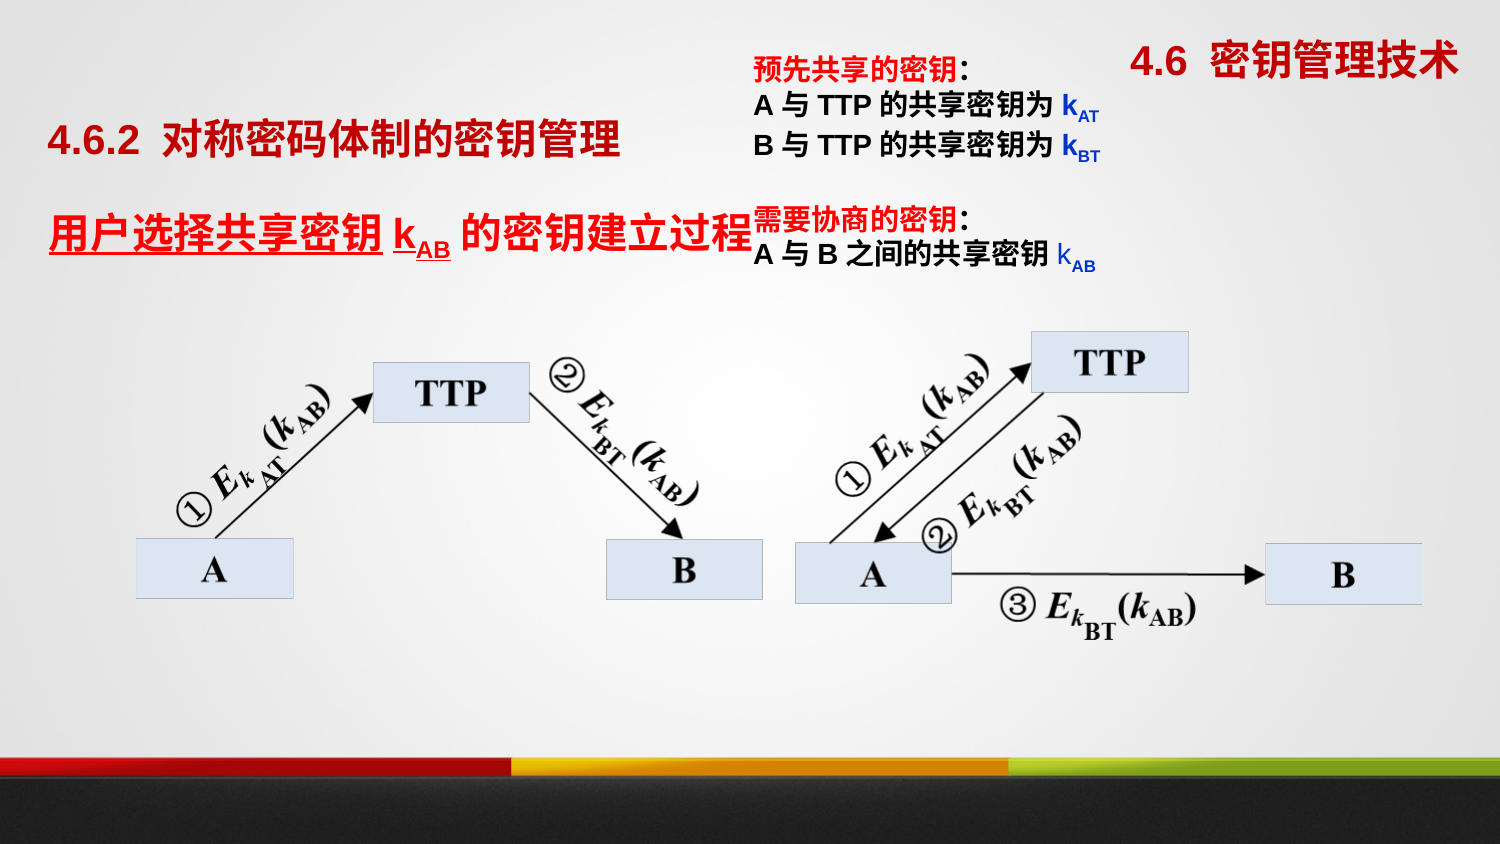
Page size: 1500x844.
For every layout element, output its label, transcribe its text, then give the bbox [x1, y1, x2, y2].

text_box 预先共享的密钥： A与TTP的共享密钥为kAT B与TTP的共享密钥为kBT 需要协商的密钥： A与B之间的共享密钥kAB [738, 43, 1258, 283]
text_box 4.6 密钥管理技术 [1113, 23, 1477, 94]
text_box 用户选择共享密钥kAB的密钥建立过程 [33, 199, 738, 271]
text_box 4.6.2 对称密码体制的密钥管理 [32, 105, 636, 171]
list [116, 292, 1422, 662]
picture [0, 0, 1500, 844]
